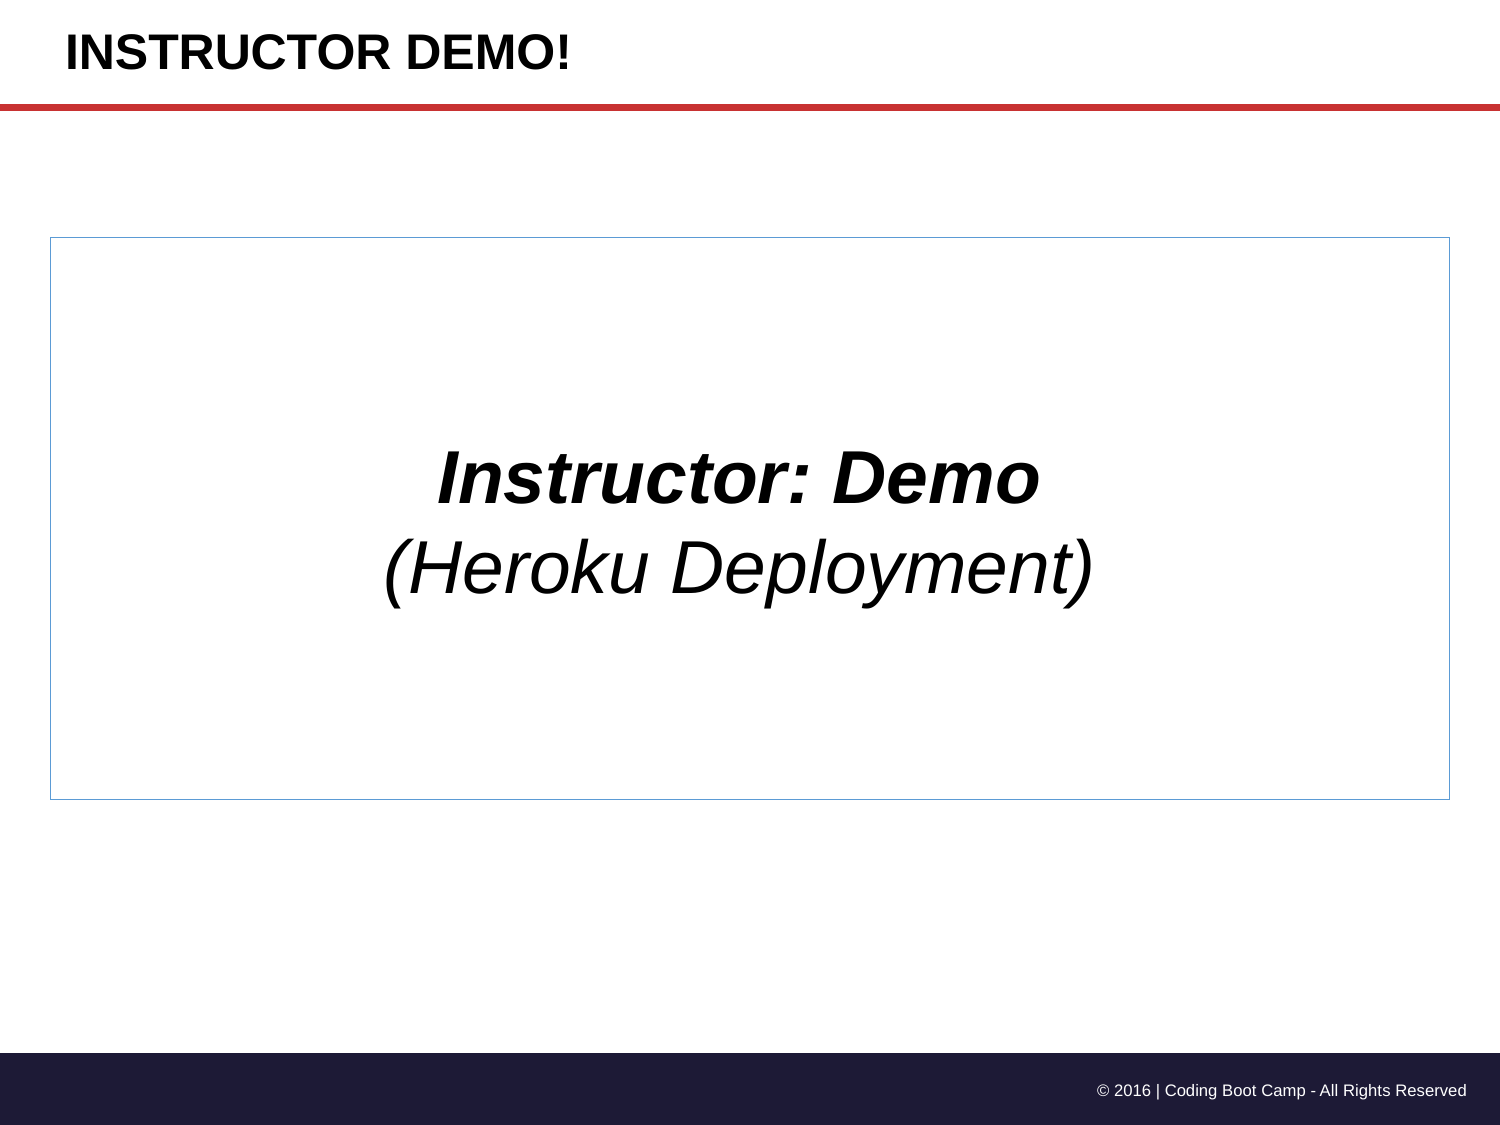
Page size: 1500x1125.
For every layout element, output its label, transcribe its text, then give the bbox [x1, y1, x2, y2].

title INSTRUCTOR DEMO! [50, 0, 948, 108]
text_box Instructor: Demo (Heroku Deployment) [50, 237, 1450, 800]
